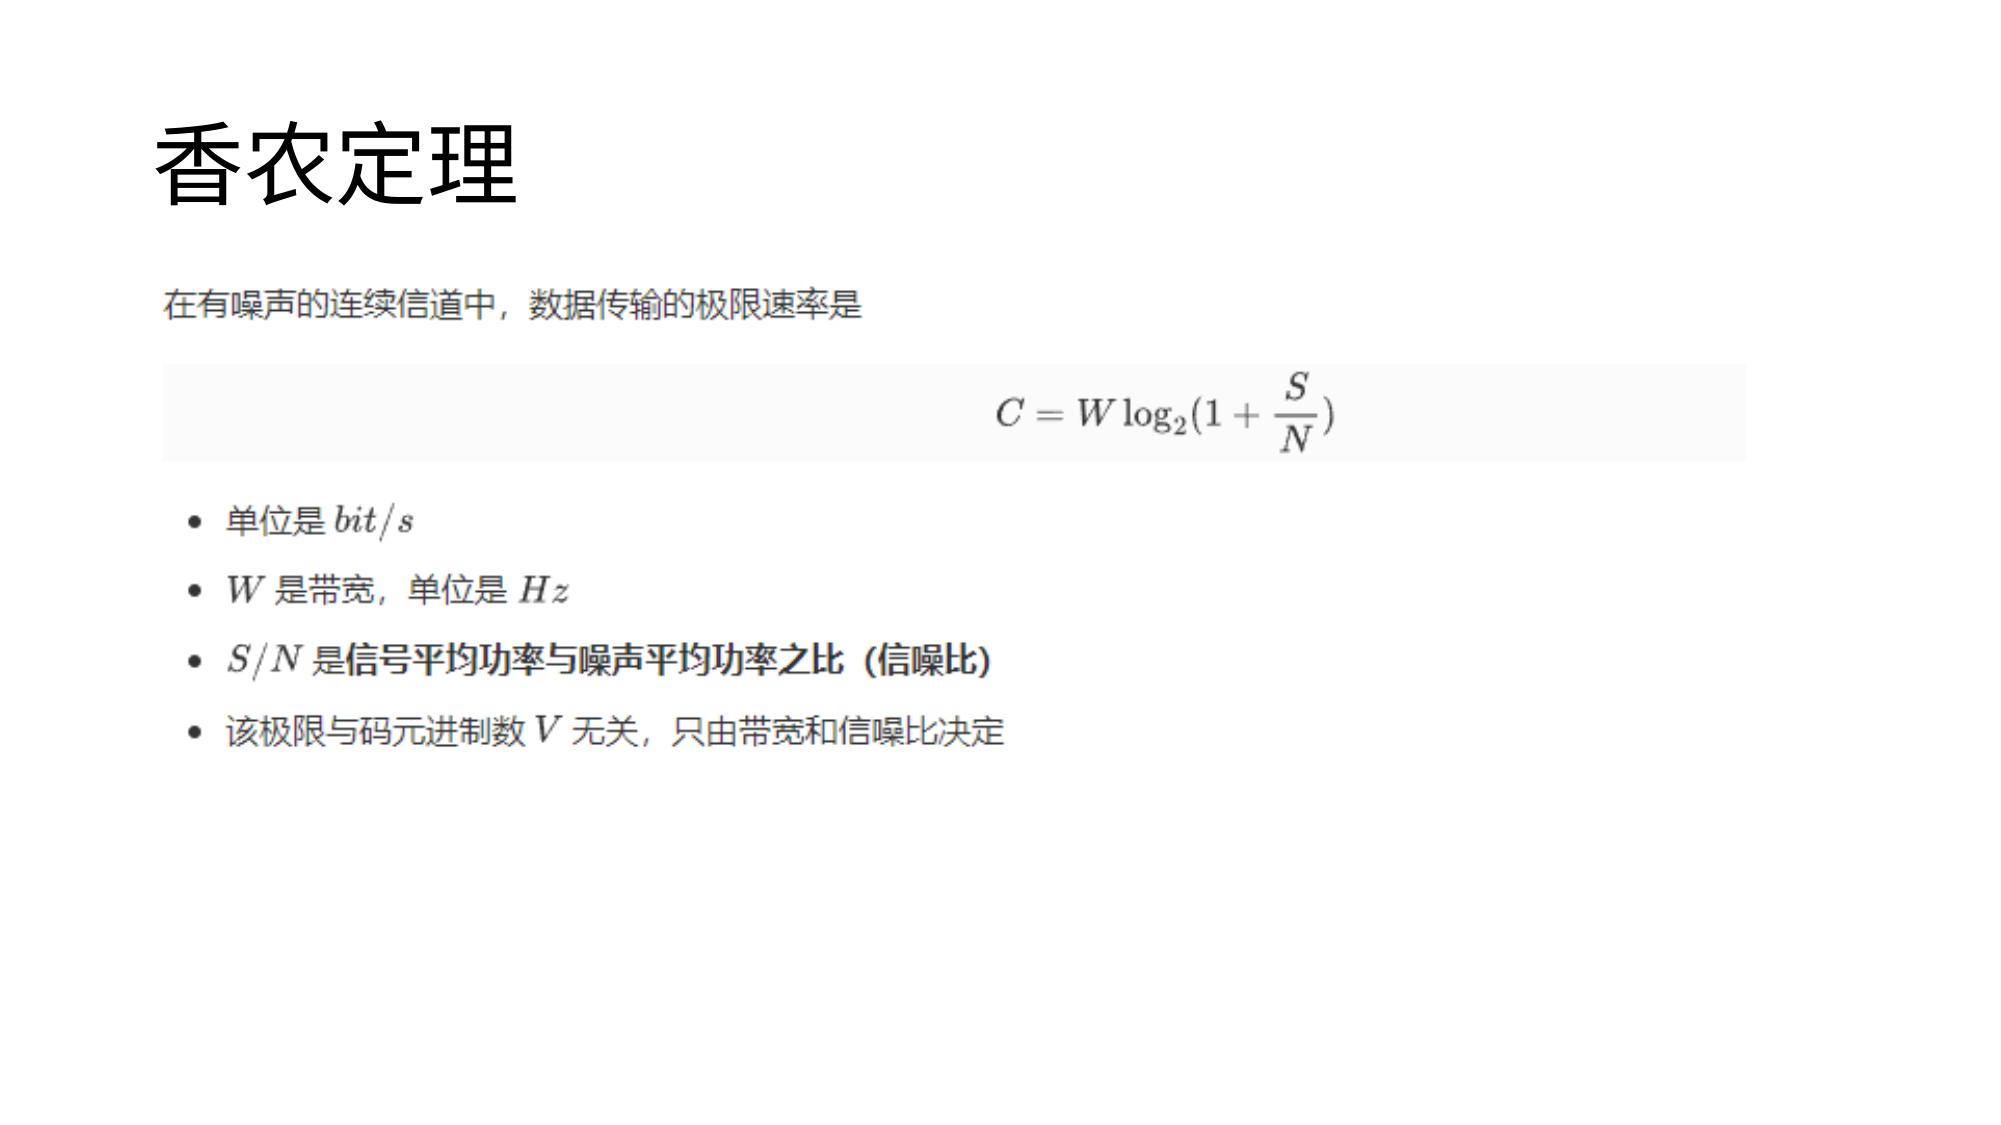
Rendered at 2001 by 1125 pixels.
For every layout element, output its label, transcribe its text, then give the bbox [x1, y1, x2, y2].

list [137, 260, 1746, 770]
title 香农定理 [137, 59, 1863, 278]
